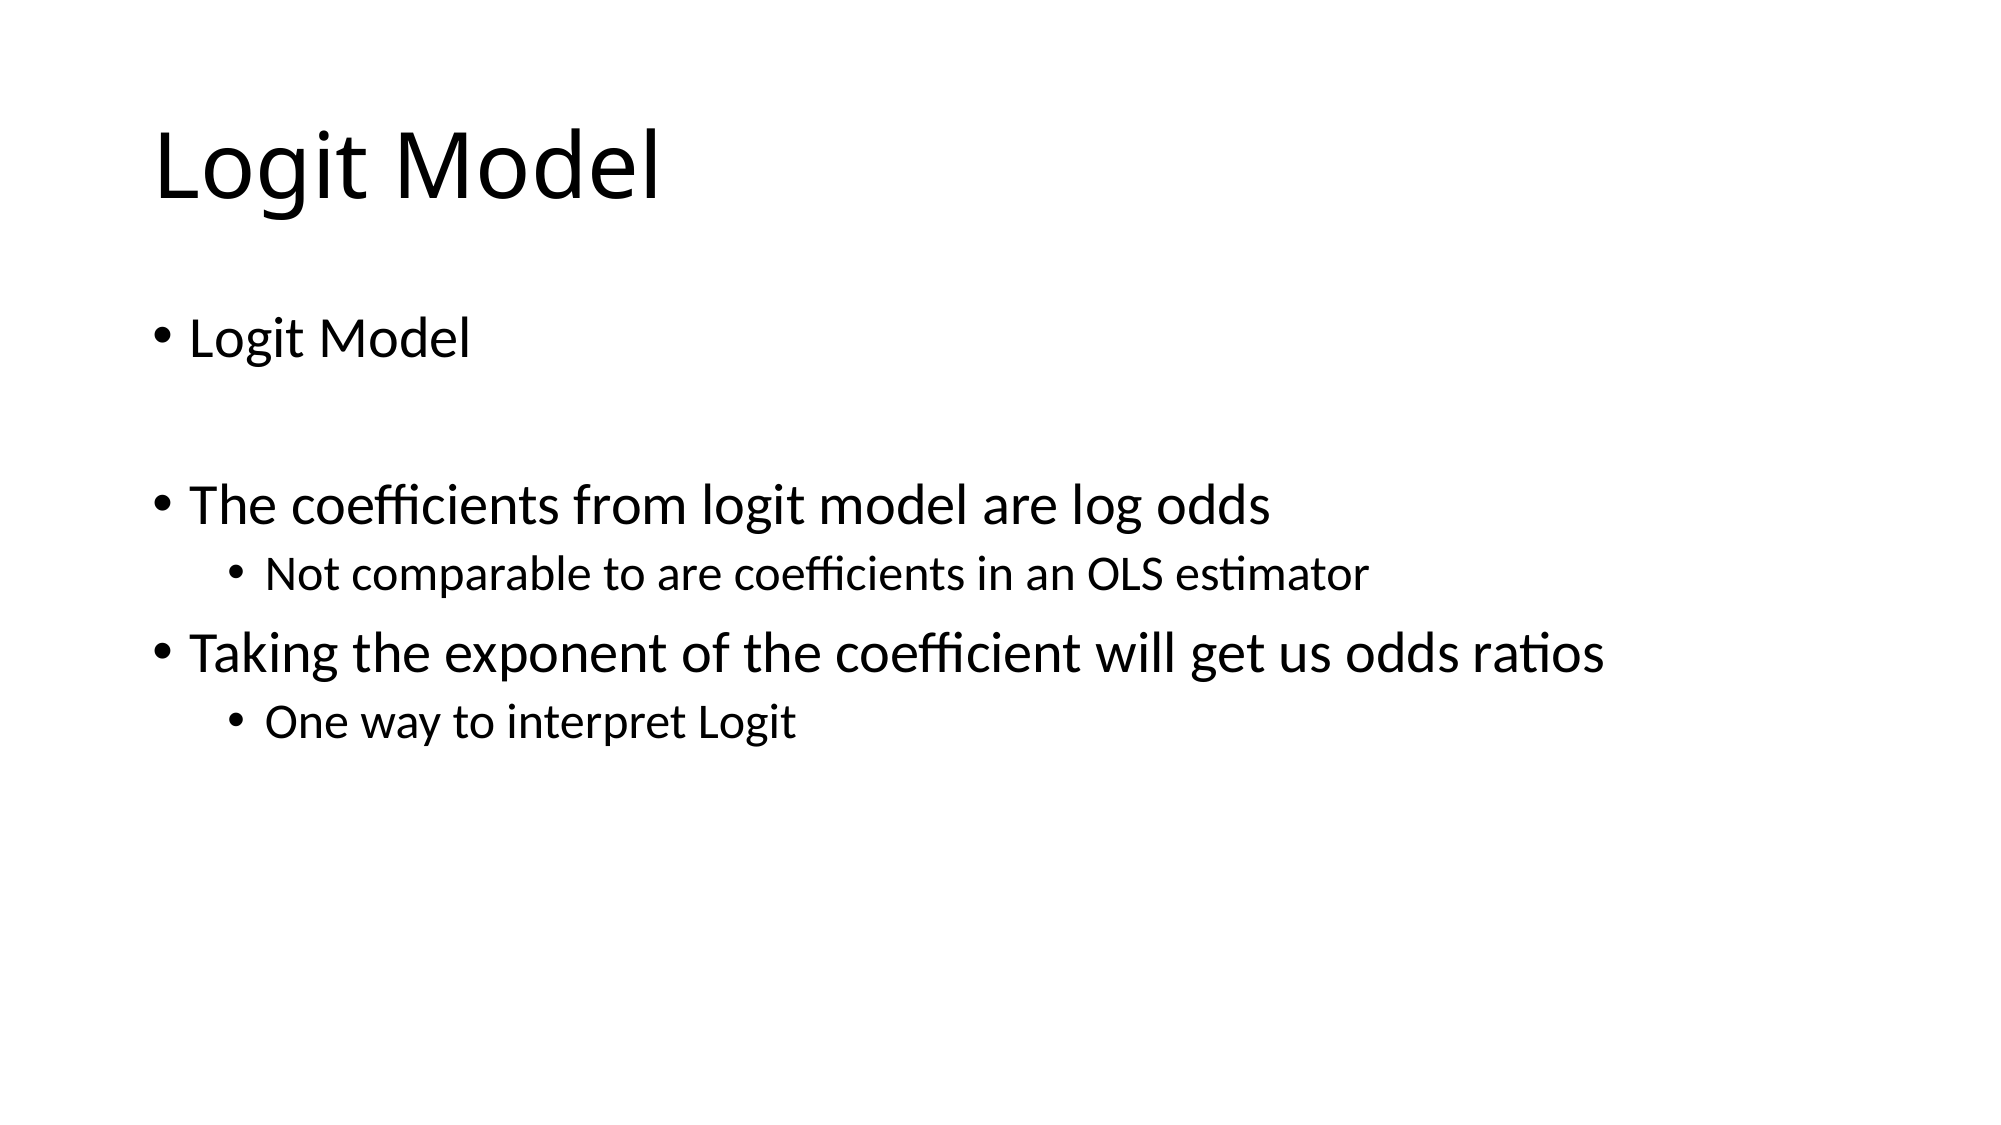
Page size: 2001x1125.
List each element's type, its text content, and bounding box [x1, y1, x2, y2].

title Logit Model [137, 59, 1863, 278]
